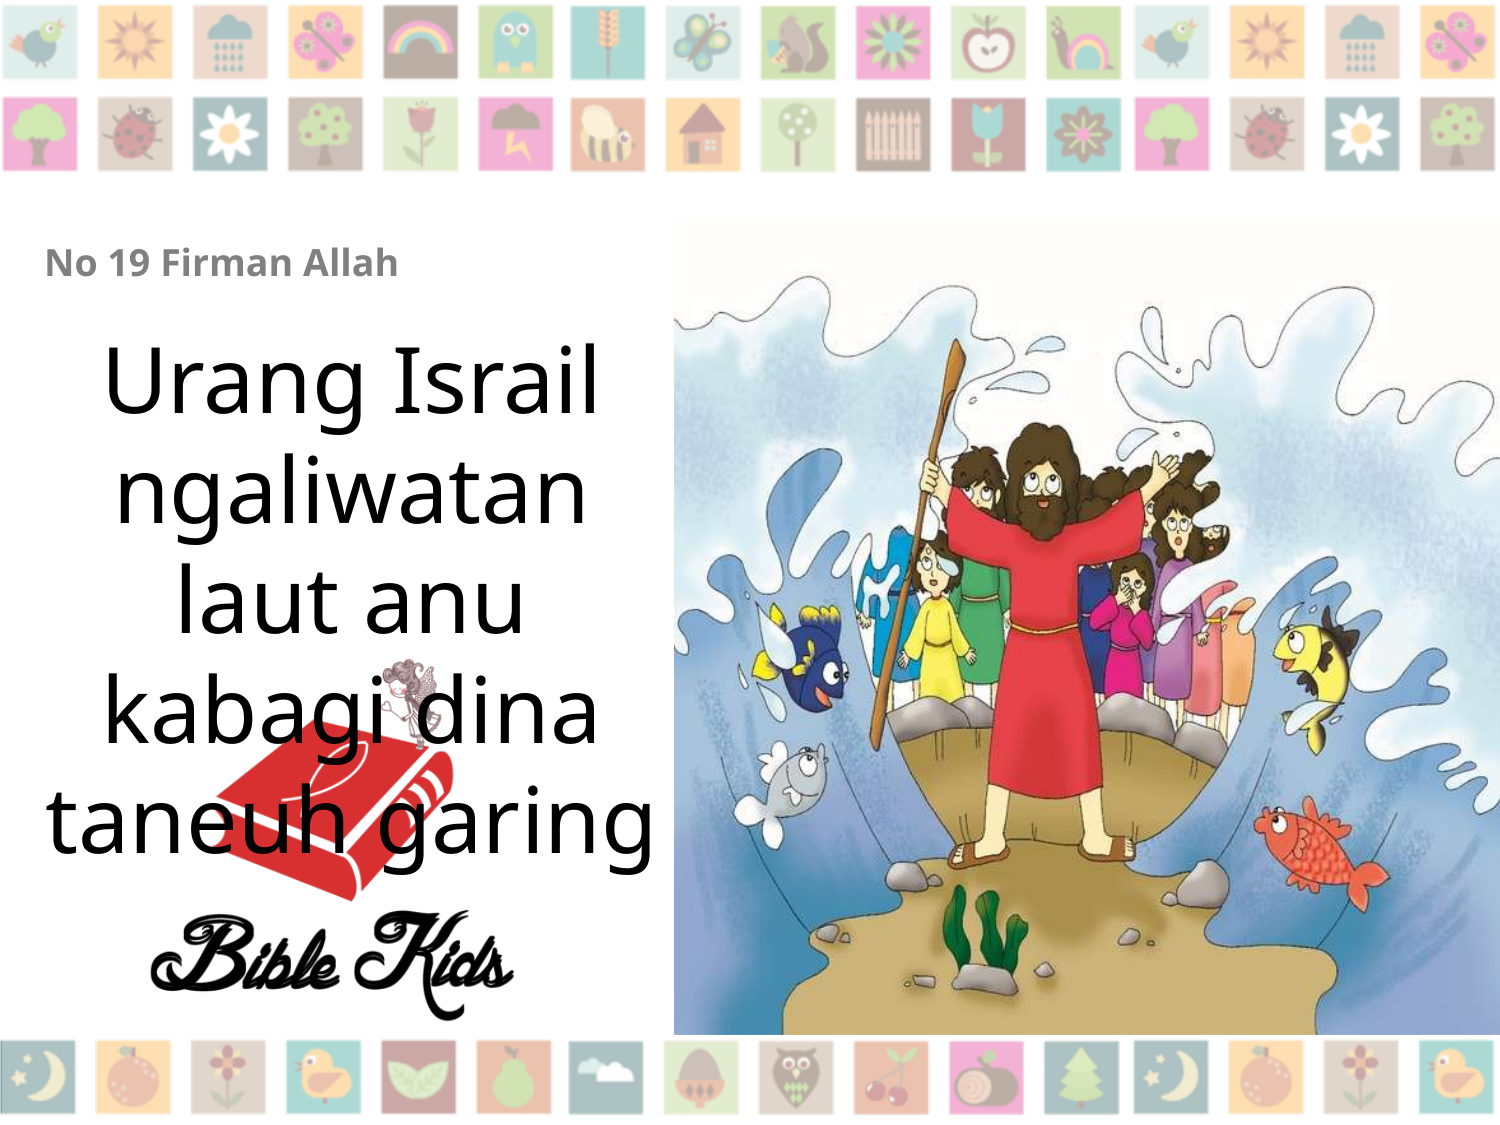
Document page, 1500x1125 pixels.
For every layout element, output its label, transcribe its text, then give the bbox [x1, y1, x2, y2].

text_box Urang Israil ngaliwatan laut anu kabagi dina taneuh garing [29, 314, 668, 879]
picture [674, 219, 1500, 1028]
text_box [0, 3, 1500, 181]
picture [125, 621, 552, 1050]
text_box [0, 1028, 1500, 1118]
text_box No 19 Firman Allah [29, 231, 514, 292]
